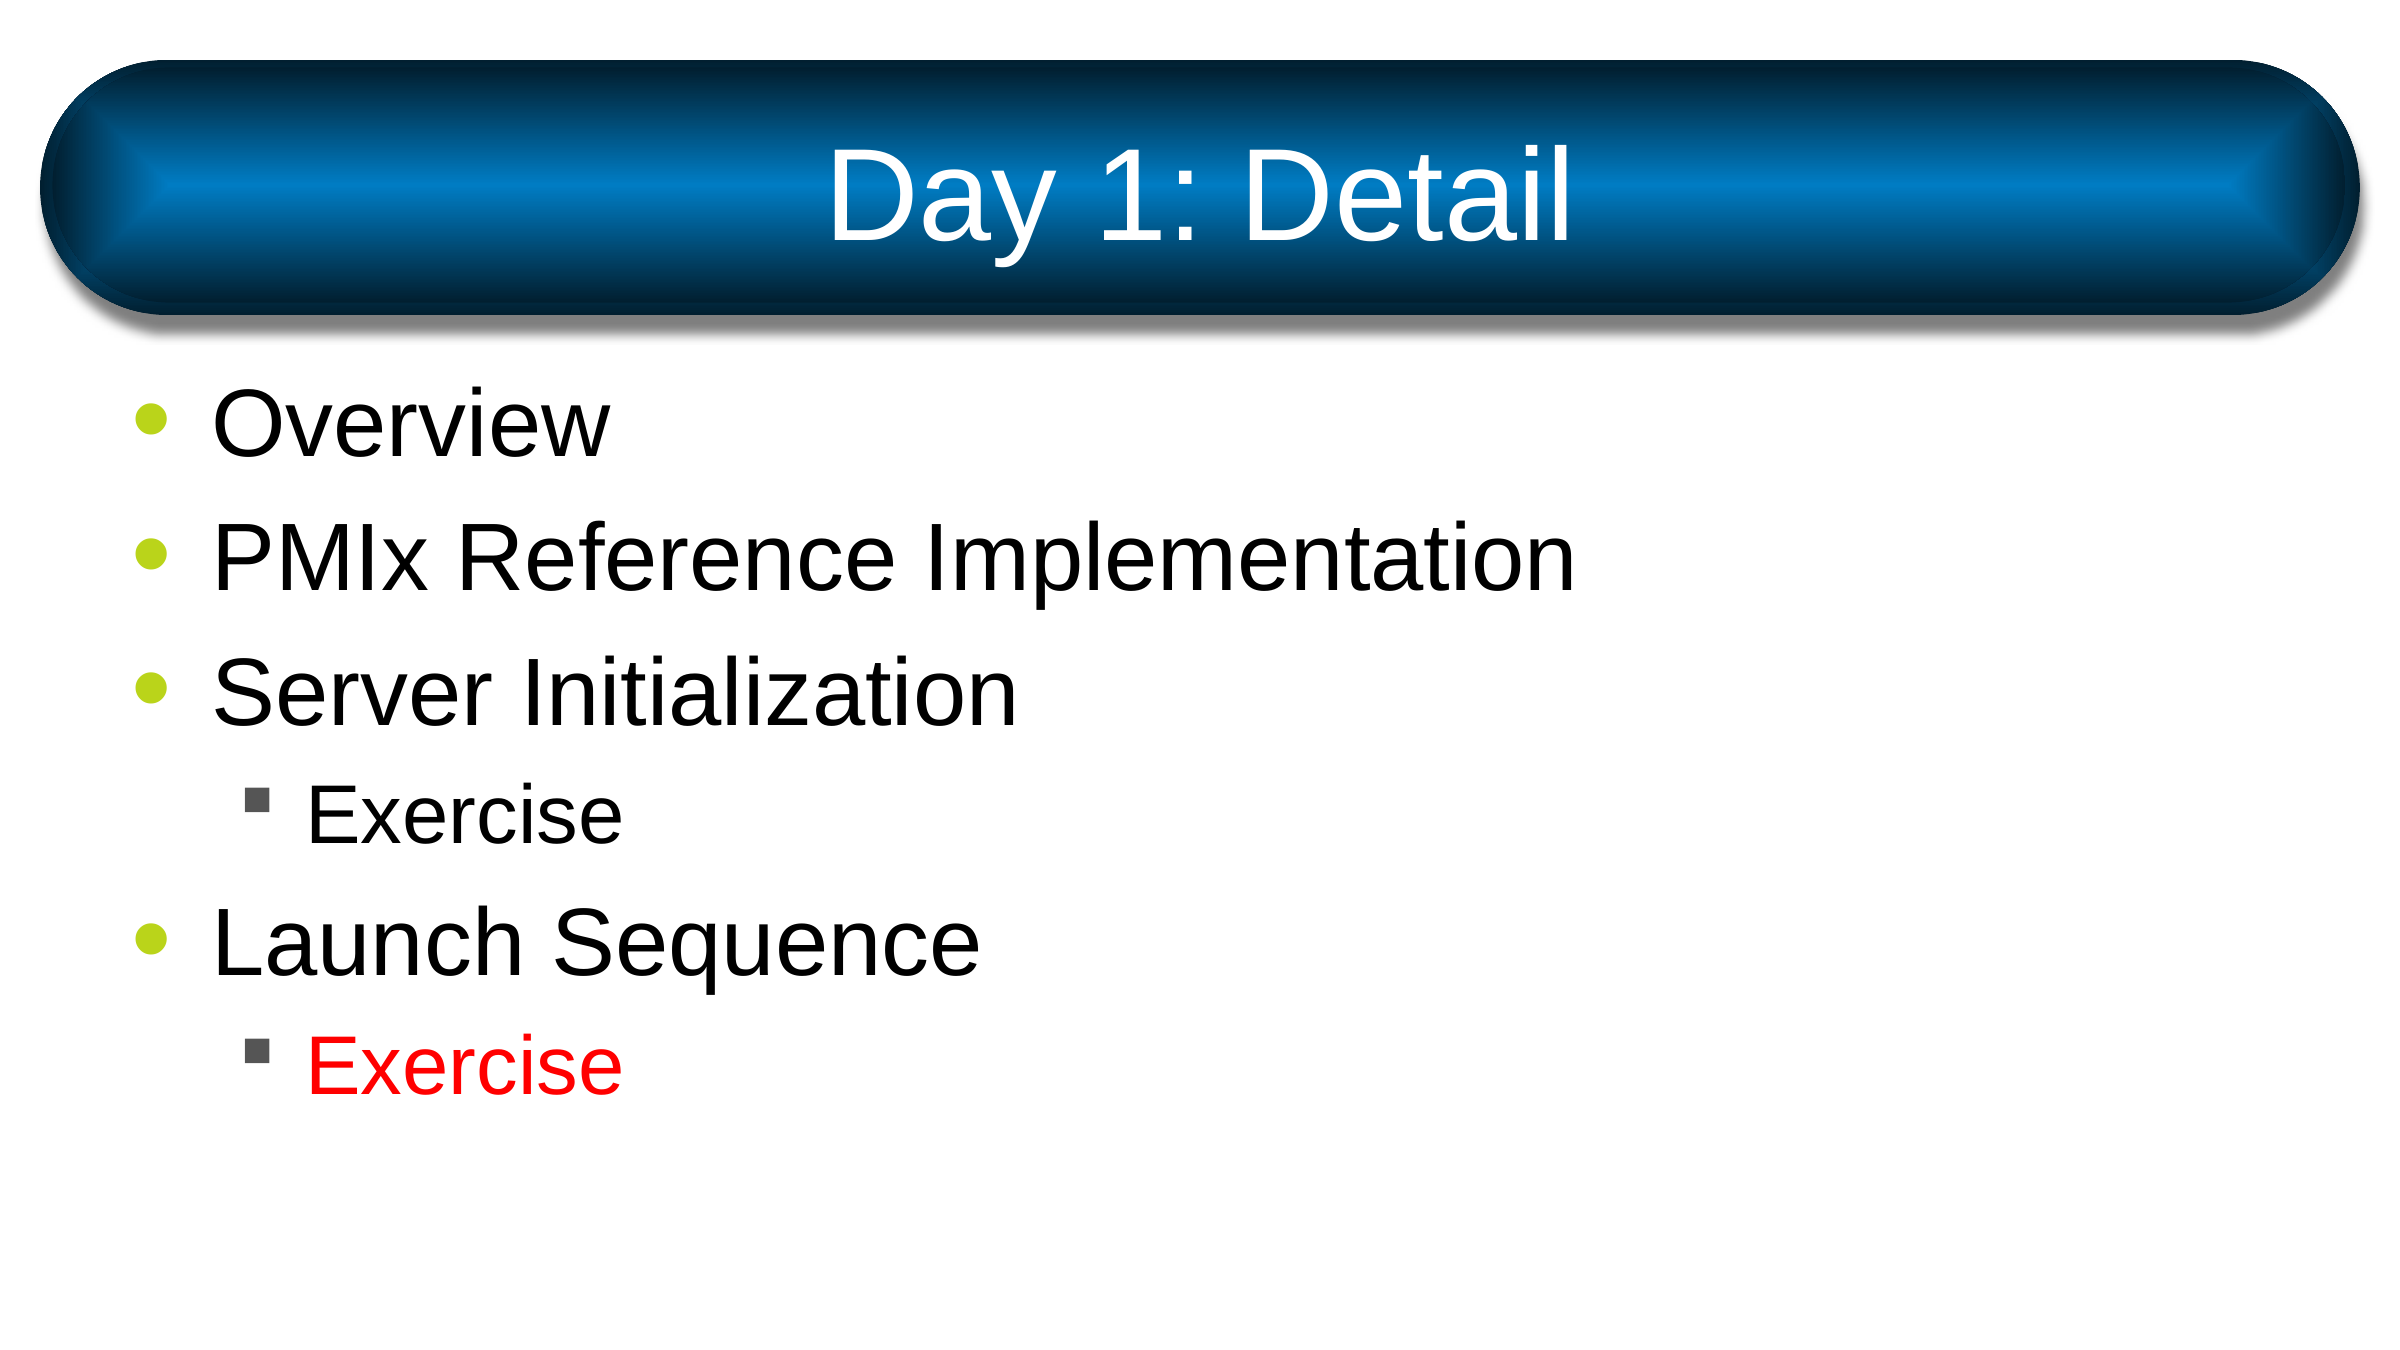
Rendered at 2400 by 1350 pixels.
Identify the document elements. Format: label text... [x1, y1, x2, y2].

title Day 1: Detail [179, 75, 2221, 300]
list Overview PMIx Reference Implementation Server Initialization Exercise Launch Sequence Exercise [109, 350, 2291, 1310]
